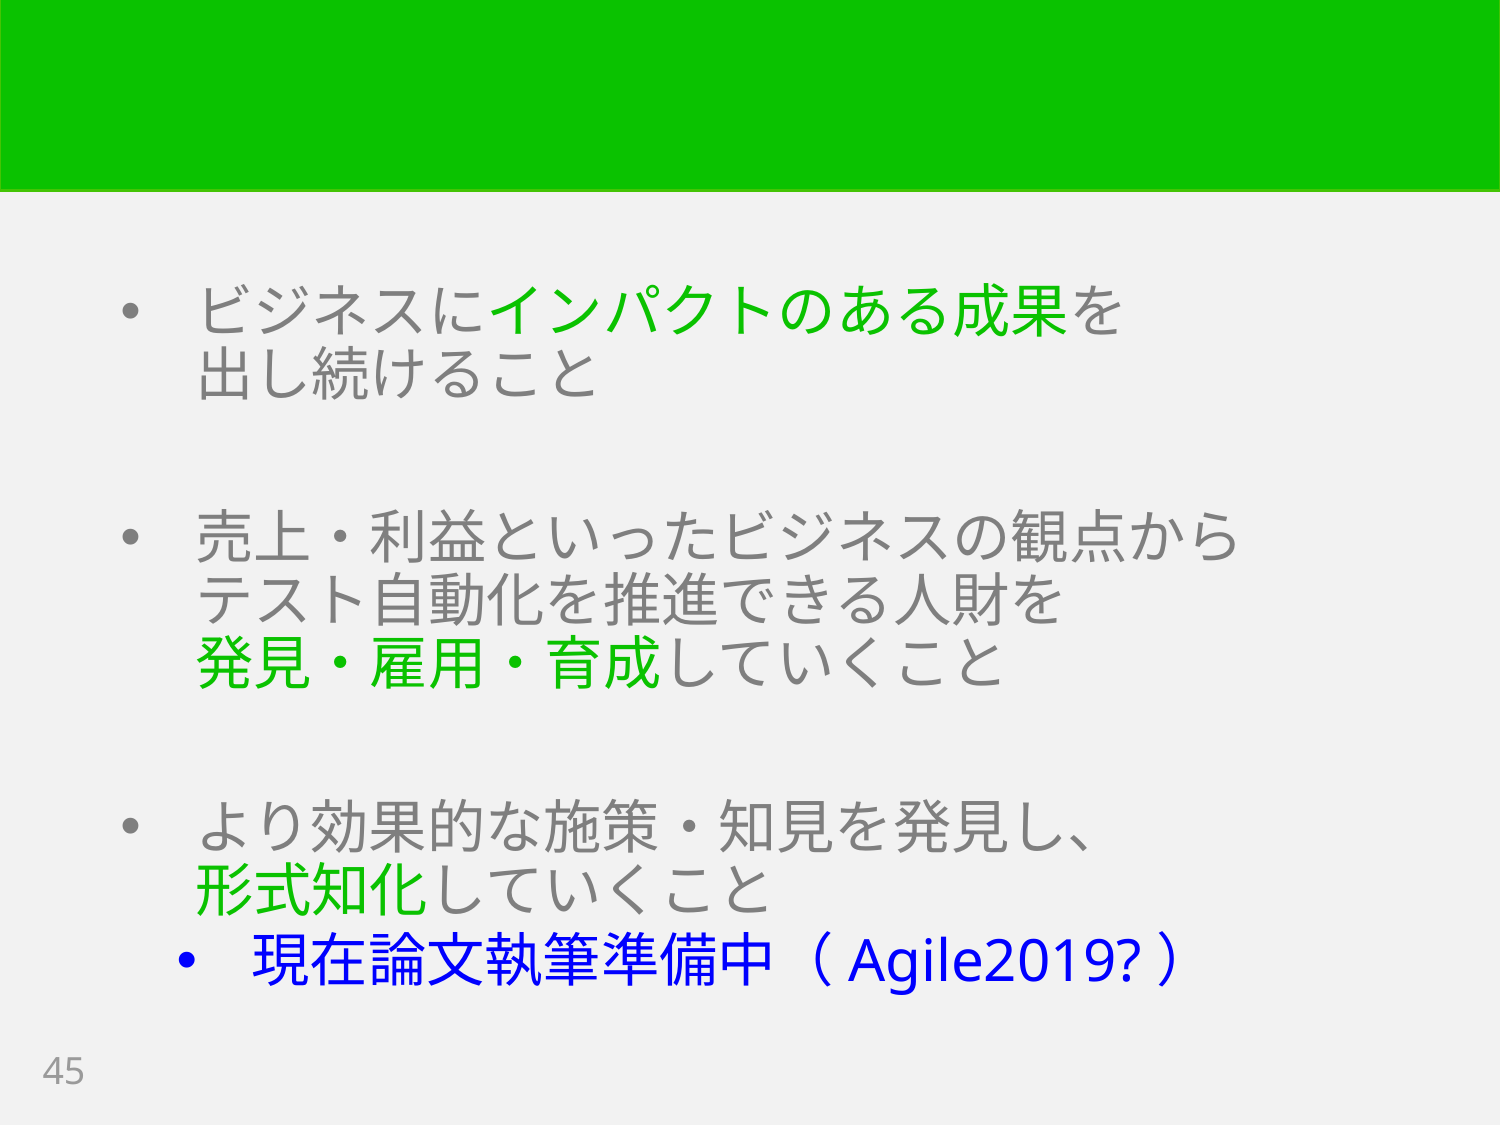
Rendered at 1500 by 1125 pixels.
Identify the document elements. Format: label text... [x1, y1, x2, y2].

list ビジネスにインパクトのある成果を 出し続けること 売上・利益といったビジネスの観点から テスト自動化を推進できる人財を 発見・雇用・育成していくこと より効果的な施策・知見を発見し、 形式知化していくこと 現在論文執筆準備中（Agile2019?） [103, 277, 1397, 1000]
slide_number 45 [27, 1042, 146, 1102]
